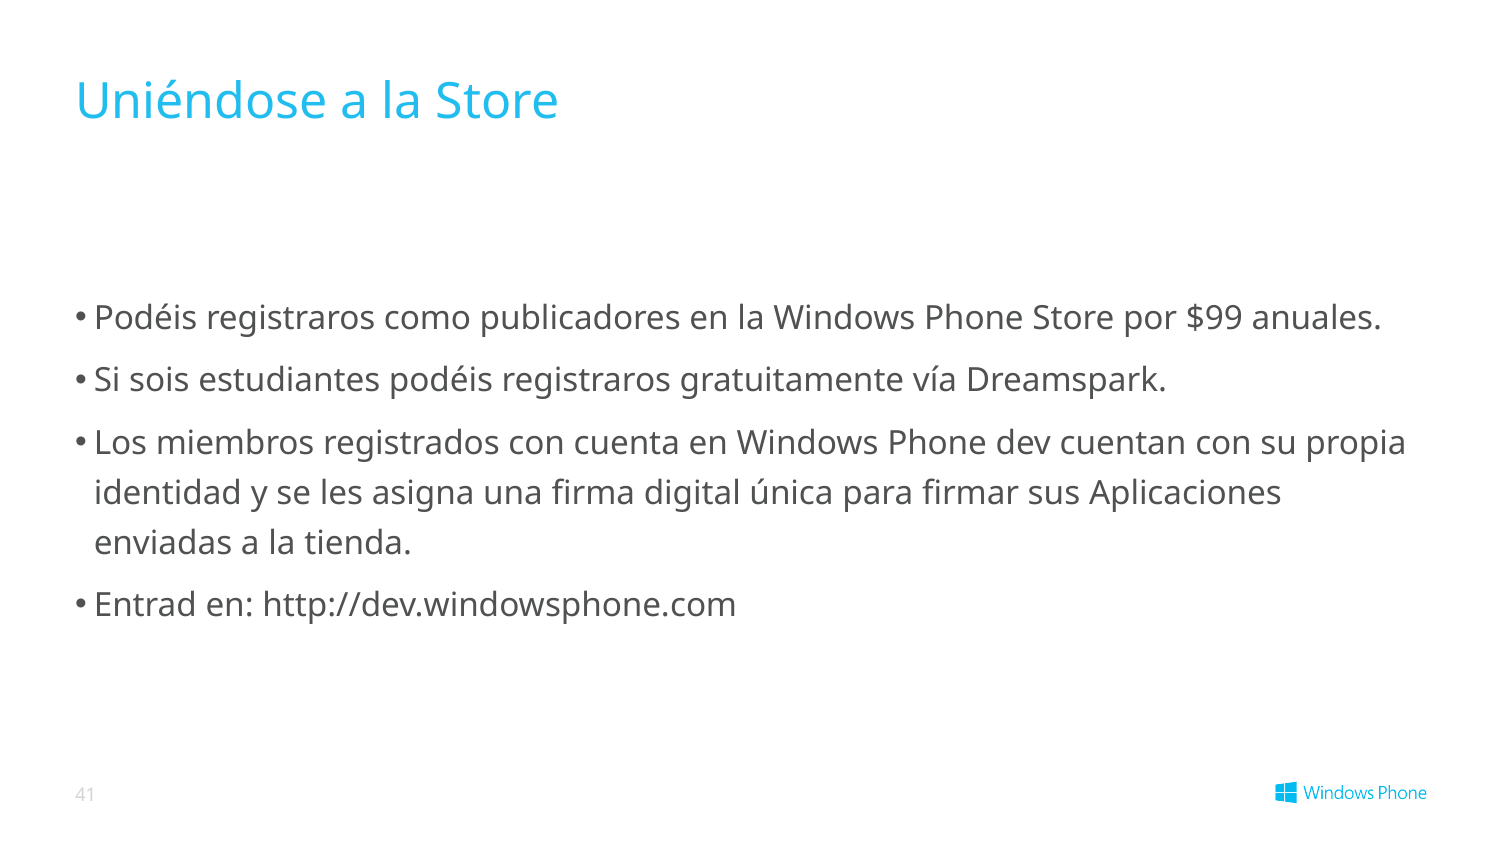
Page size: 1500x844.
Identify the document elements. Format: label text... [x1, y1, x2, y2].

title Uniéndose a la Store [75, 65, 1425, 130]
list Podéis registraros como publicadores en la Windows Phone Store por $99 anuales. Si sois estudiantes podéis registraros gratuitamente vía Dreamspark. Los miembros registrados con cuenta en Windows Phone dev cuentan con su propia identidad y se les asigna una firma digital única para firmar sus Aplicaciones enviadas a la tienda. Entrad en: http://dev.windowsphone.com [75, 286, 1425, 739]
picture [1266, 772, 1436, 813]
slide_number 41 [75, 780, 113, 804]
